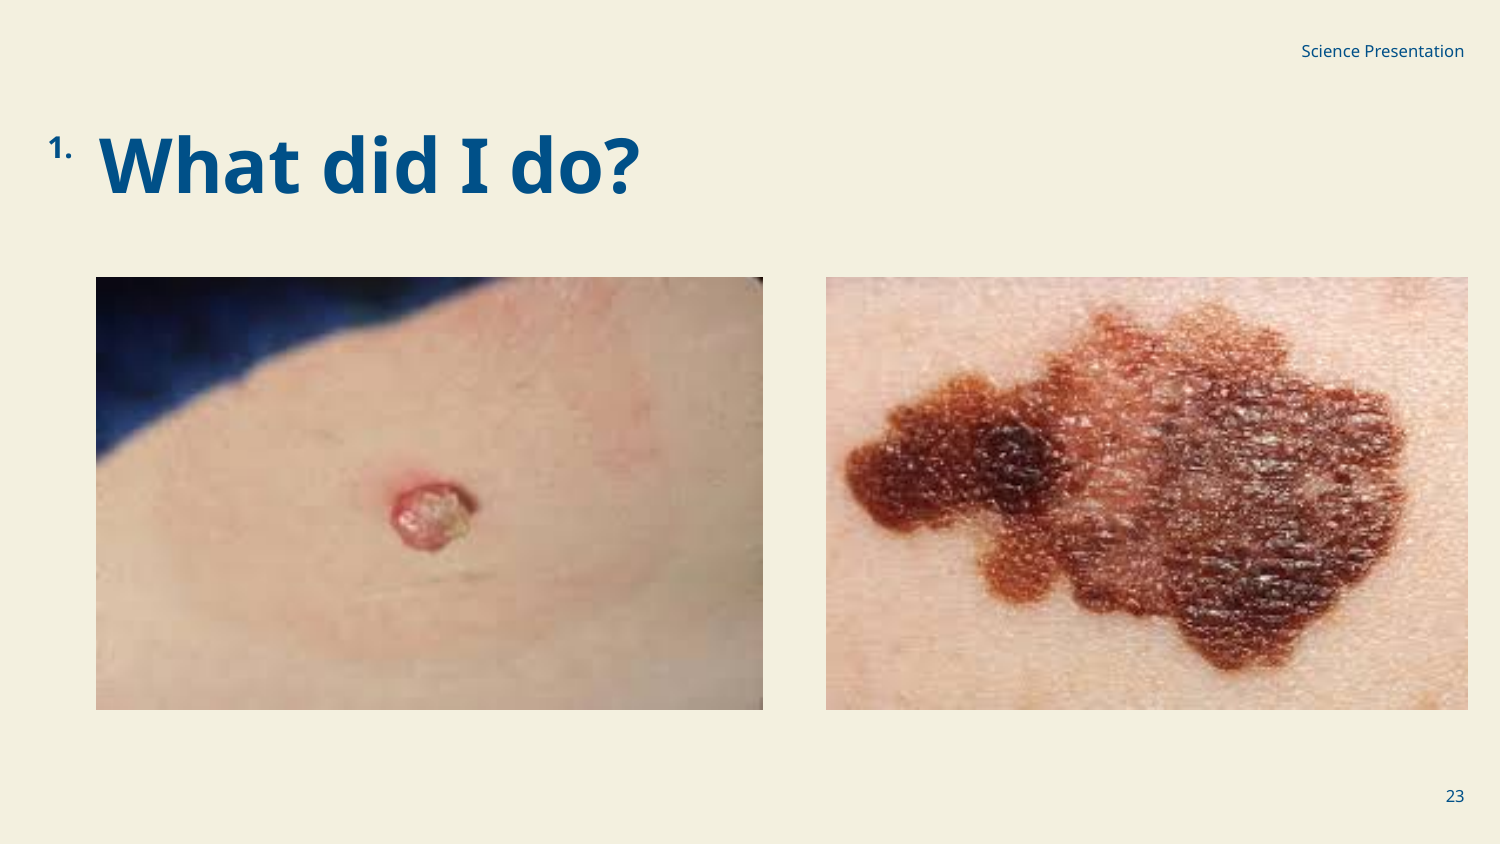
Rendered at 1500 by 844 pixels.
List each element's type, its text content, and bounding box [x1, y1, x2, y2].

text_box [84, 258, 1390, 761]
text_box 1. [32, 122, 97, 180]
picture [825, 277, 1468, 711]
picture [96, 277, 764, 711]
list Science Presentation [1162, 32, 1480, 67]
slide_number ‹#› [1389, 764, 1480, 830]
text_box What did I do? [84, 122, 1500, 204]
